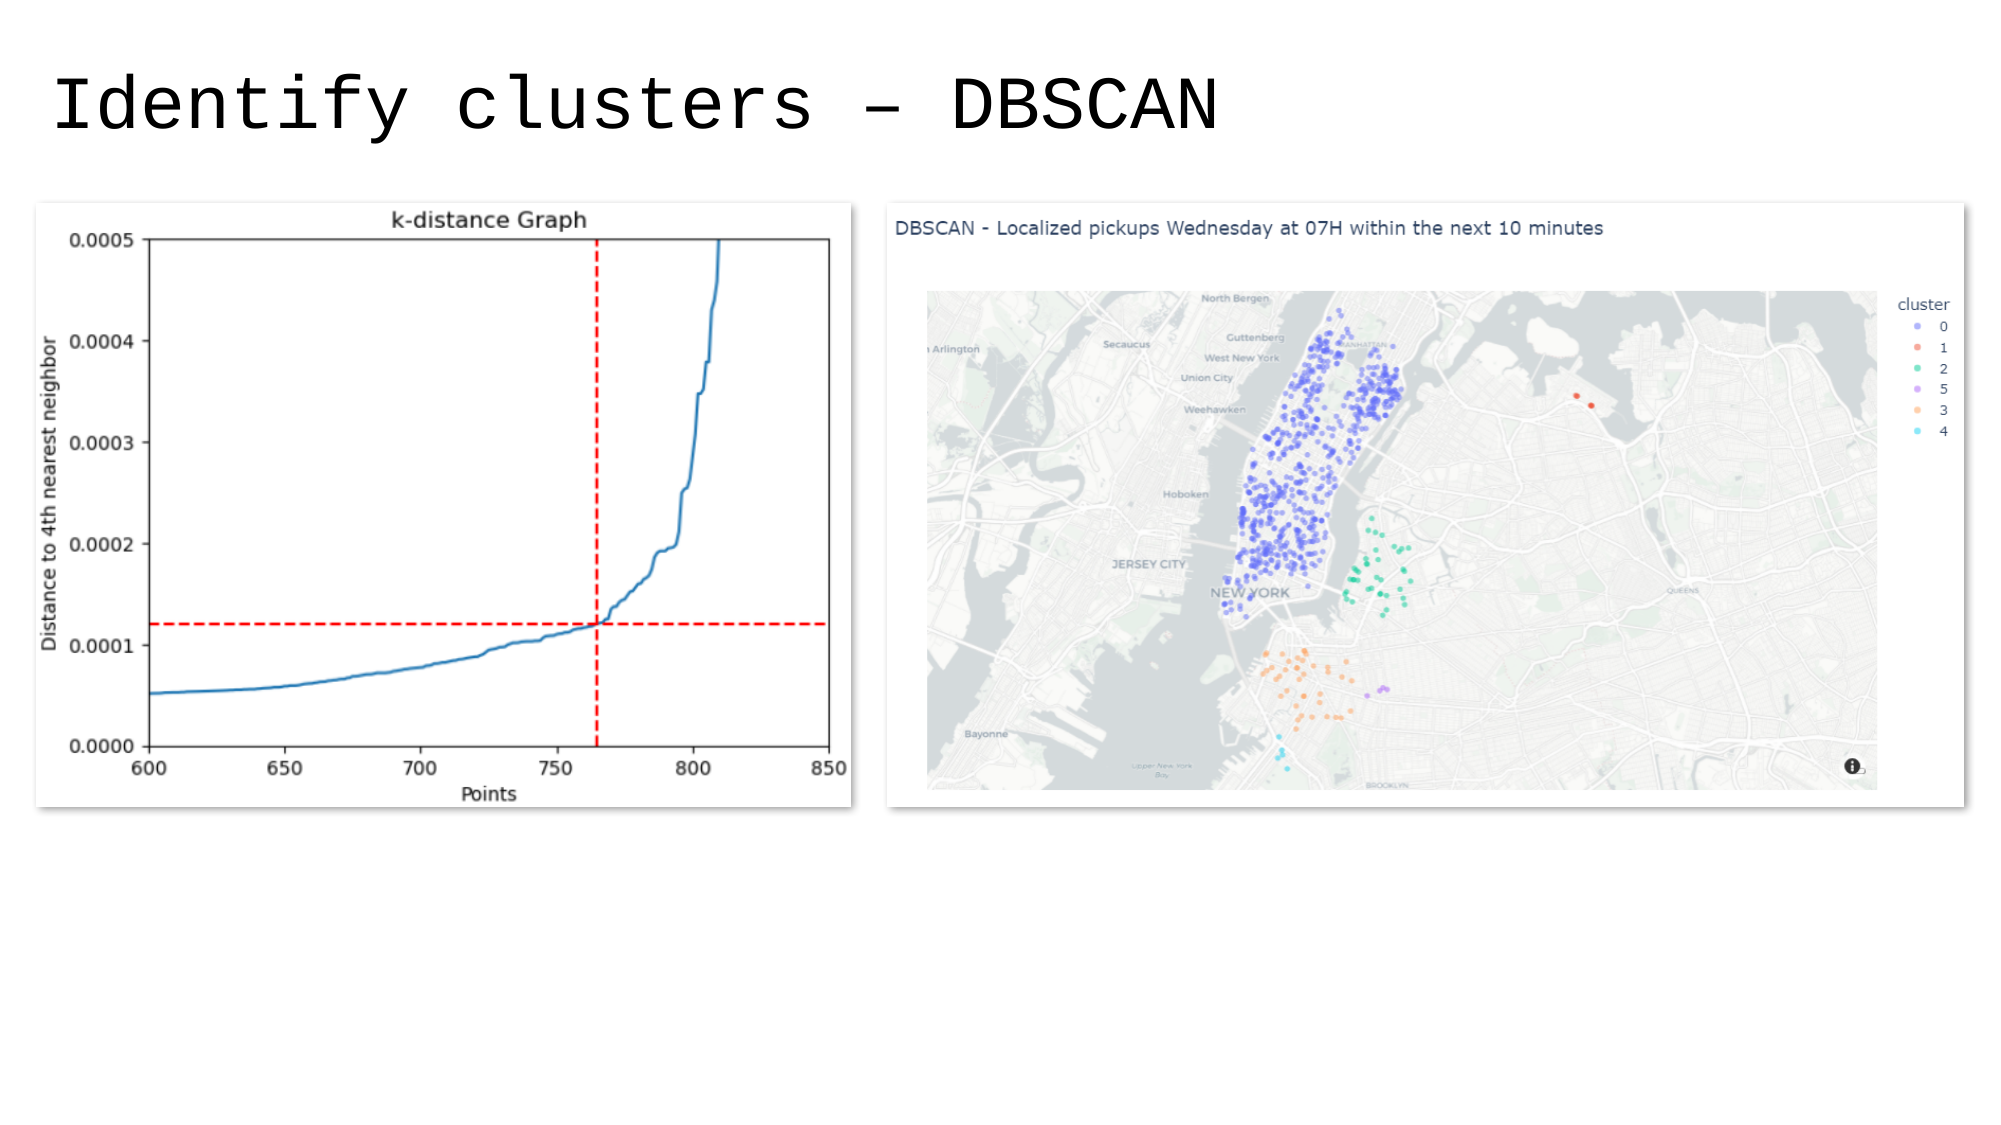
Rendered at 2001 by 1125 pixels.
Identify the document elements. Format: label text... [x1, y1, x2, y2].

picture [887, 203, 1964, 807]
title Identify clusters – DBSCAN [35, 22, 1965, 187]
picture [36, 203, 851, 807]
